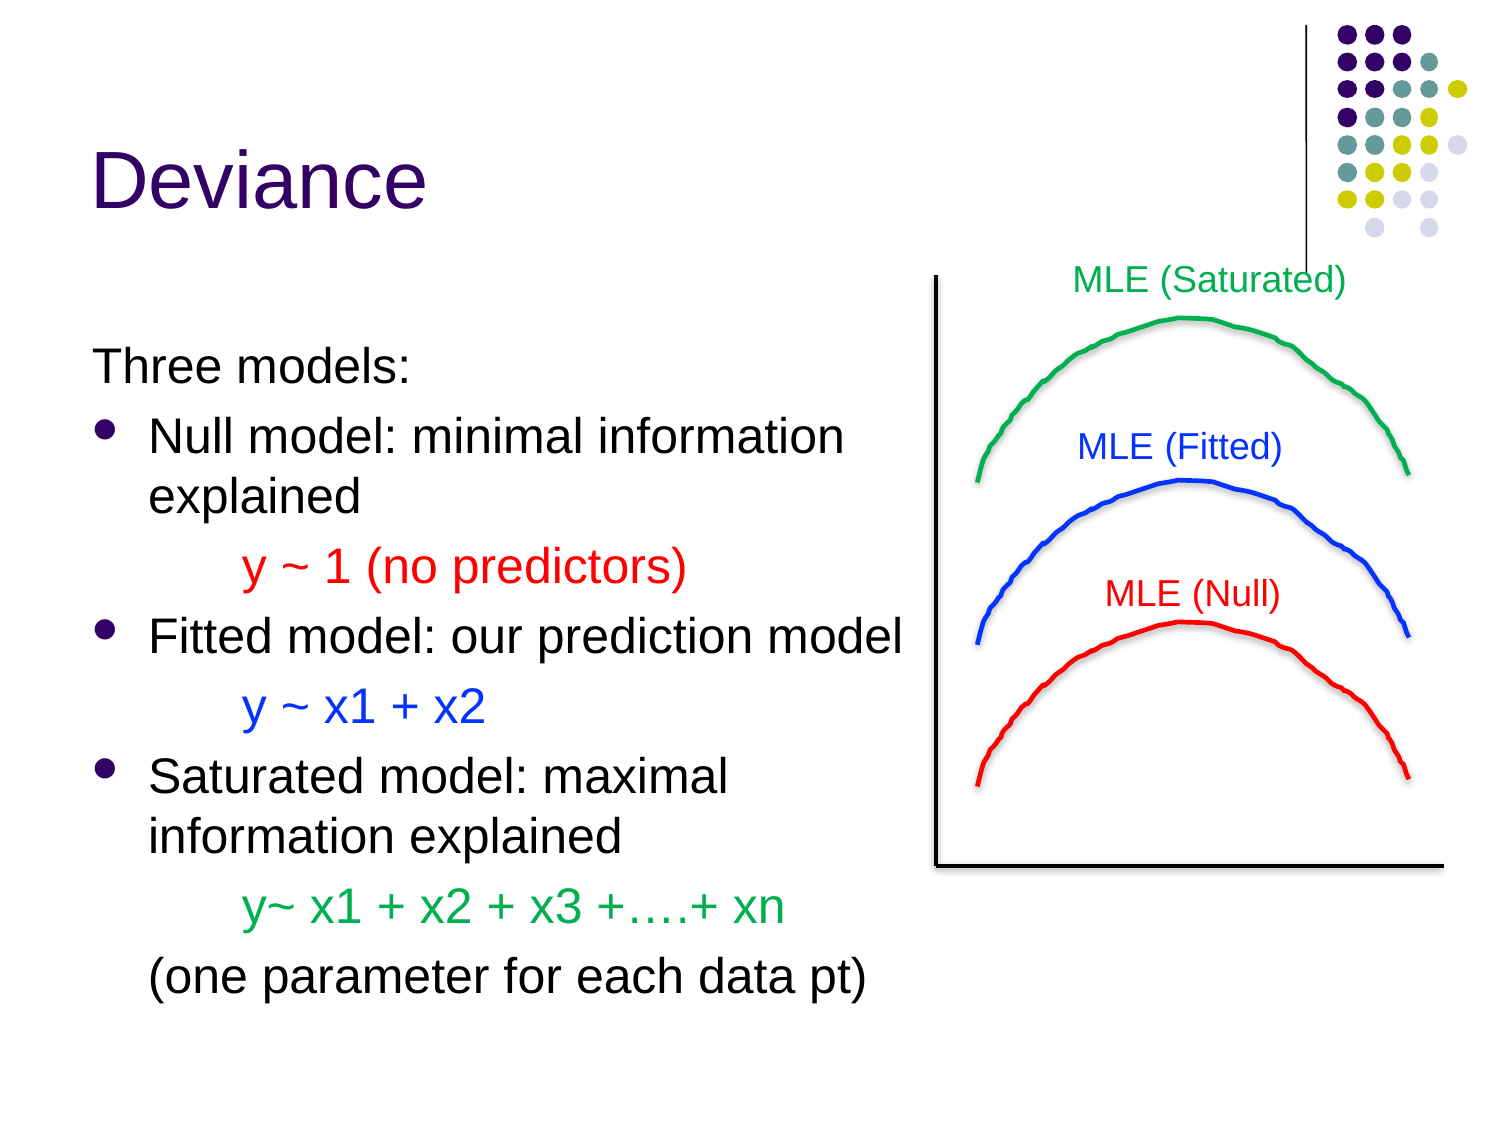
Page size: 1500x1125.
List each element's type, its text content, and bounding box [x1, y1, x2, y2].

text_box [976, 317, 1410, 483]
text_box [976, 646, 1410, 787]
text_box MLE (Null) [1089, 561, 1297, 622]
text_box MLE (Fitted) [1062, 414, 1299, 475]
list Three models: Null model: minimal information explained y ~ 1 (no predictors) Fitted model: our prediction model y ~ x1 + x2 Saturated model: maximal information explained y~ x1 + x2 + x3 +….+ xn (one parameter for each data pt) [76, 326, 978, 1066]
title Deviance [75, 20, 1313, 233]
text_box MLE (Saturated) [1057, 247, 1362, 308]
text_box [976, 485, 1410, 645]
